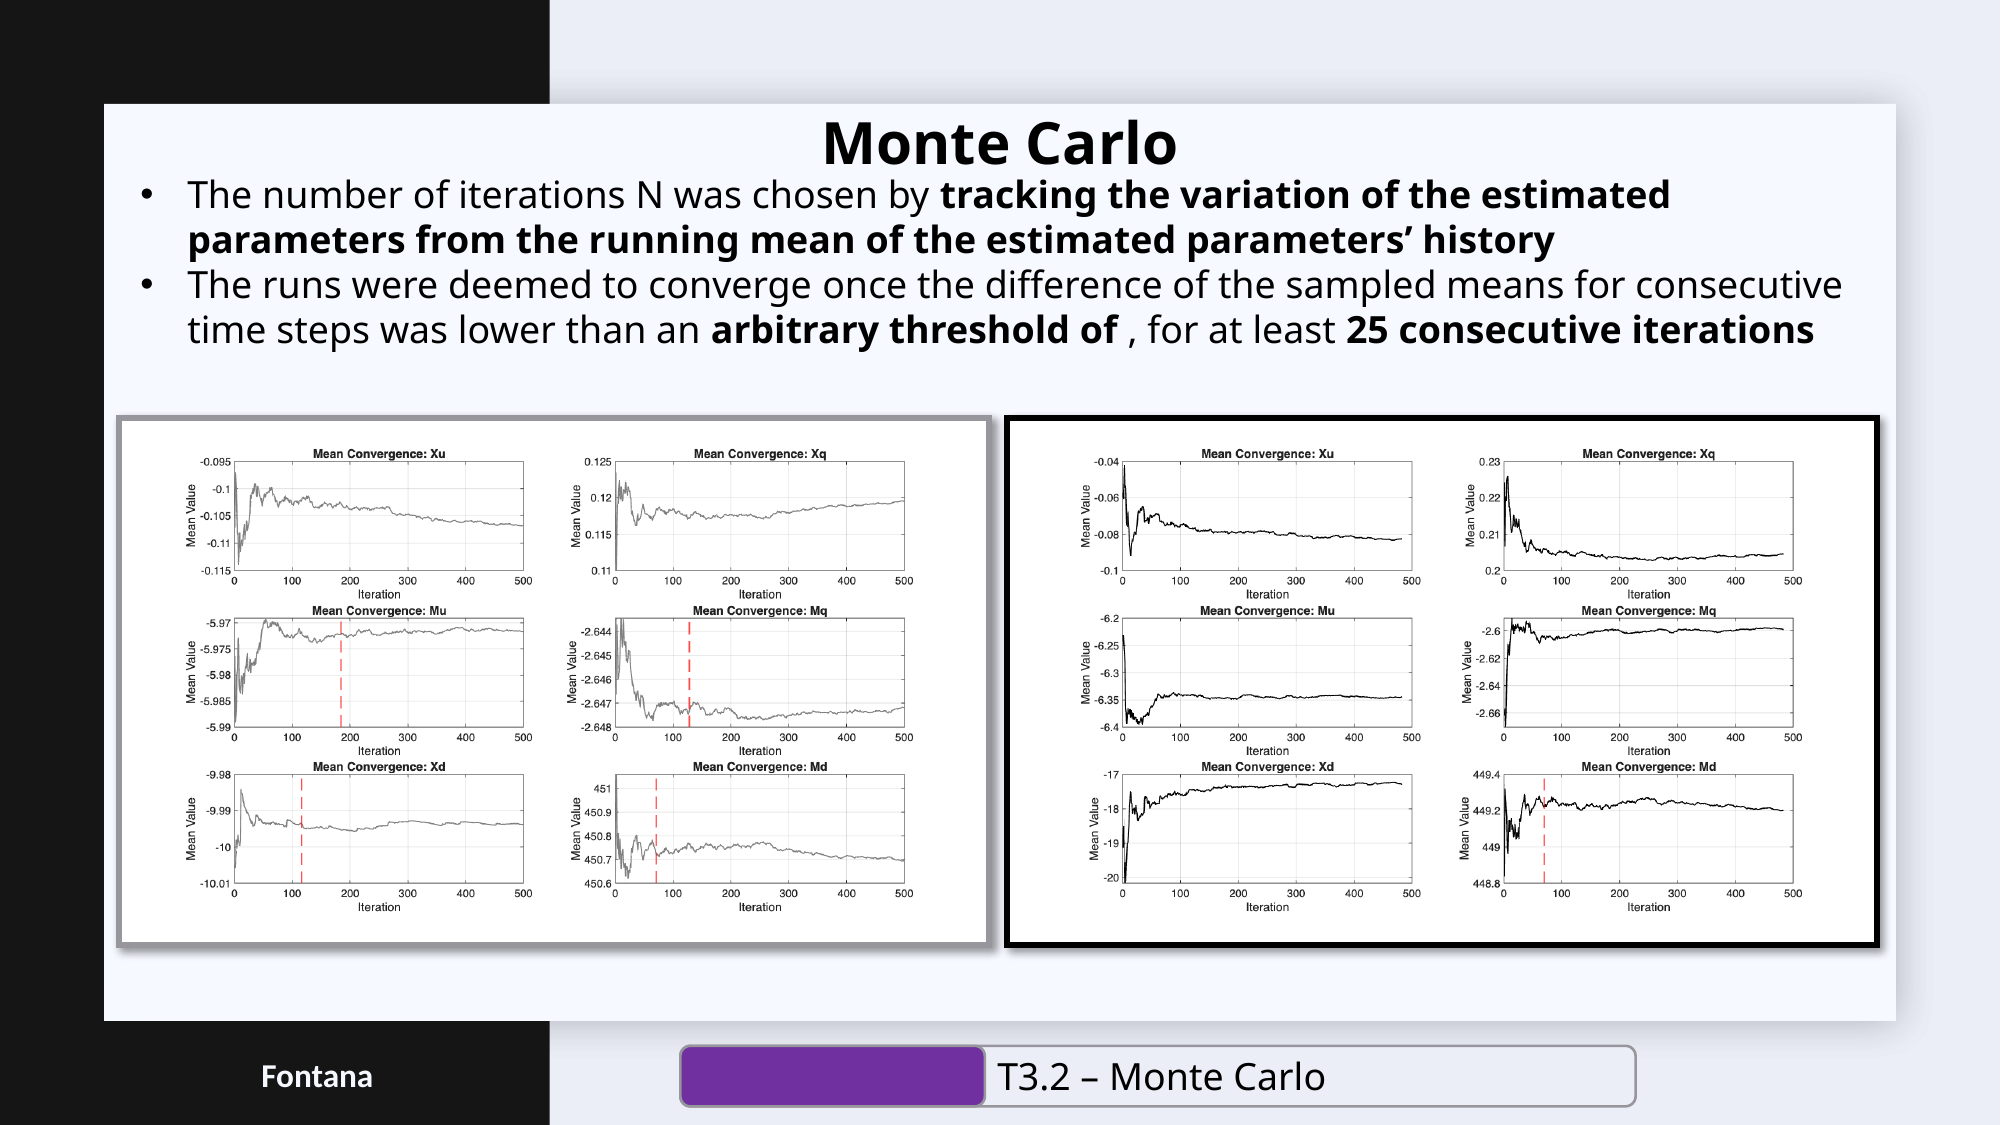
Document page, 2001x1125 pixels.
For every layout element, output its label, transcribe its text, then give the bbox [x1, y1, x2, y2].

picture [1009, 420, 1875, 943]
text_box T3.2 – Monte Carlo [982, 1045, 1342, 1106]
text_box Monte Carlo [649, 98, 1351, 184]
text_box Fontana [113, 1046, 523, 1102]
picture [121, 420, 987, 943]
text_box [679, 1044, 982, 1108]
text_box [978, 1044, 1637, 1108]
